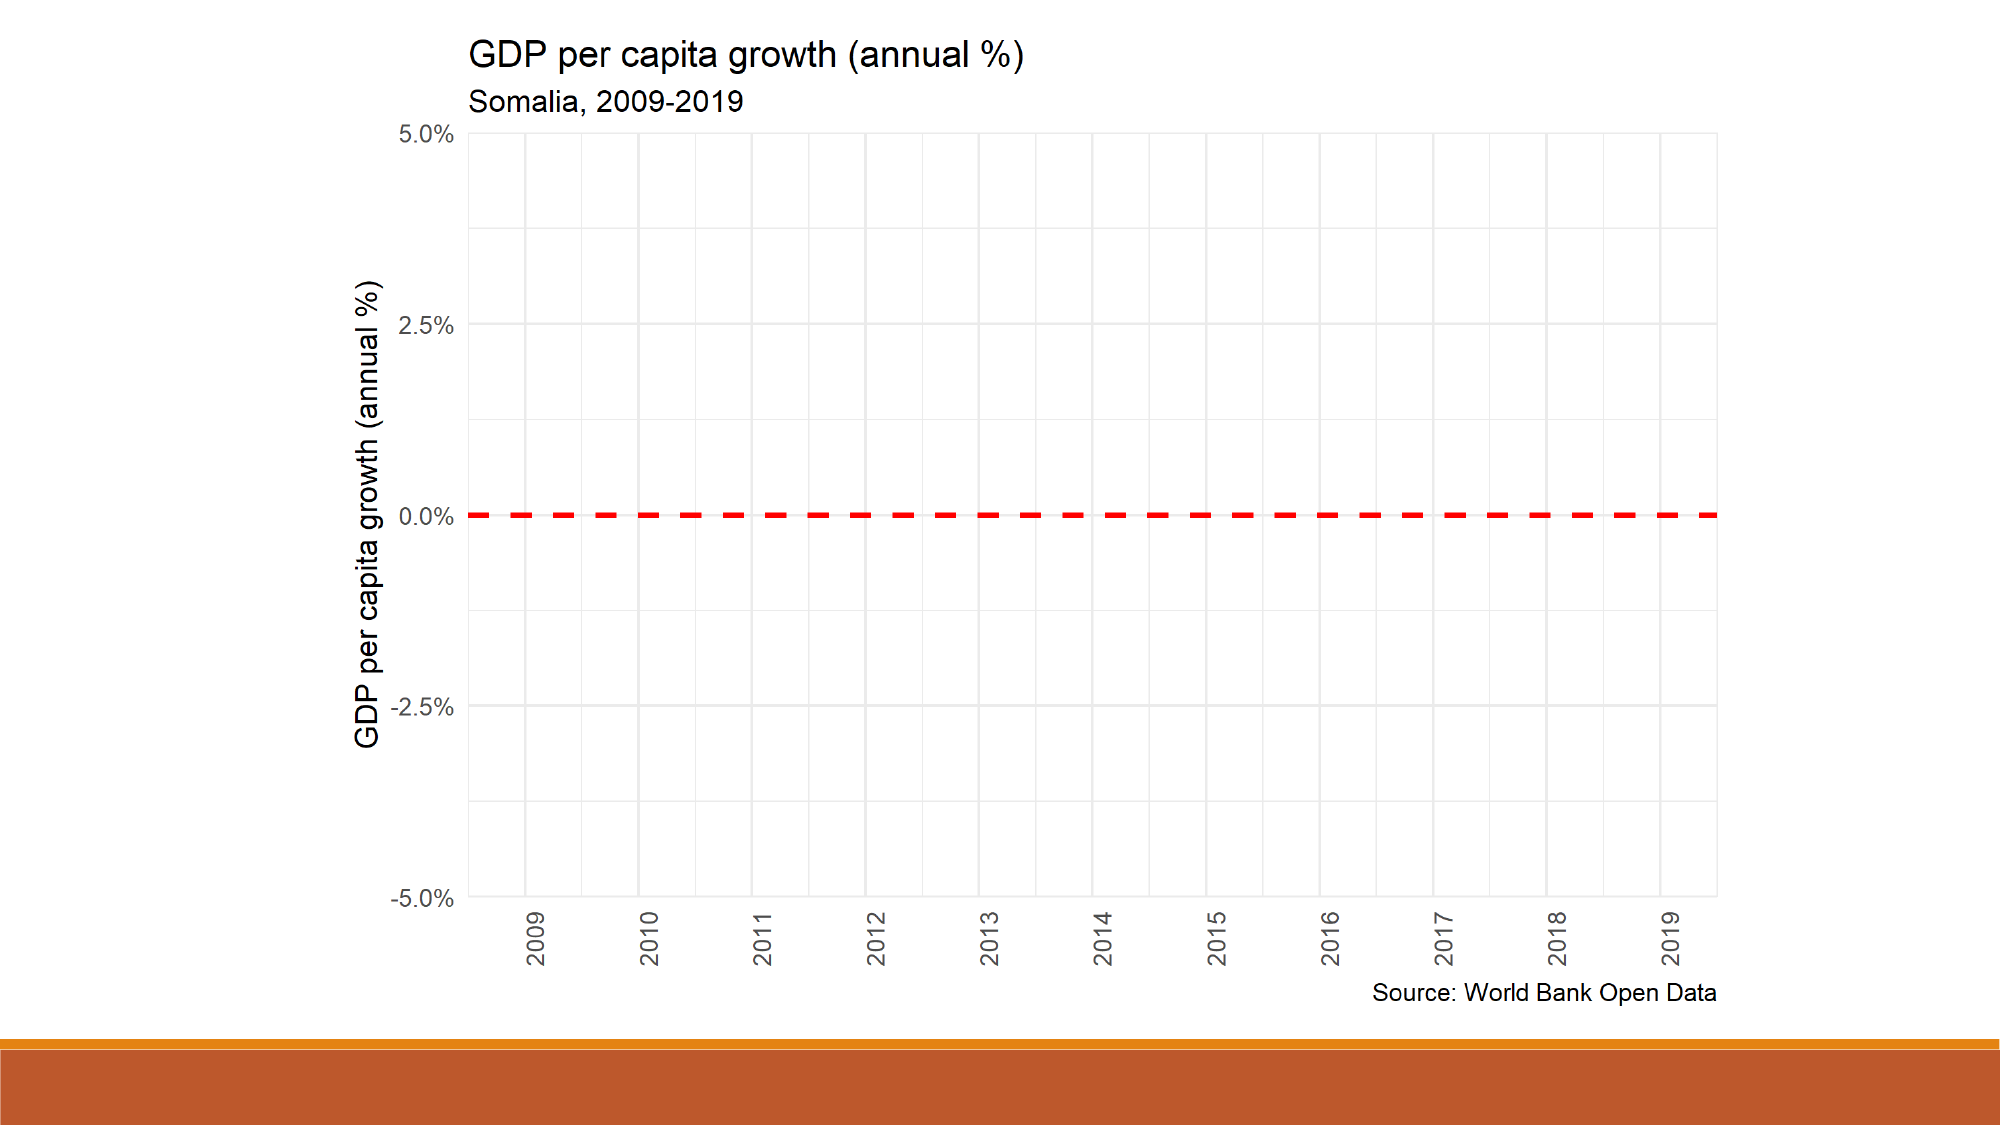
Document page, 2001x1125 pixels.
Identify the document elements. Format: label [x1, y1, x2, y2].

list [338, 24, 1733, 1021]
